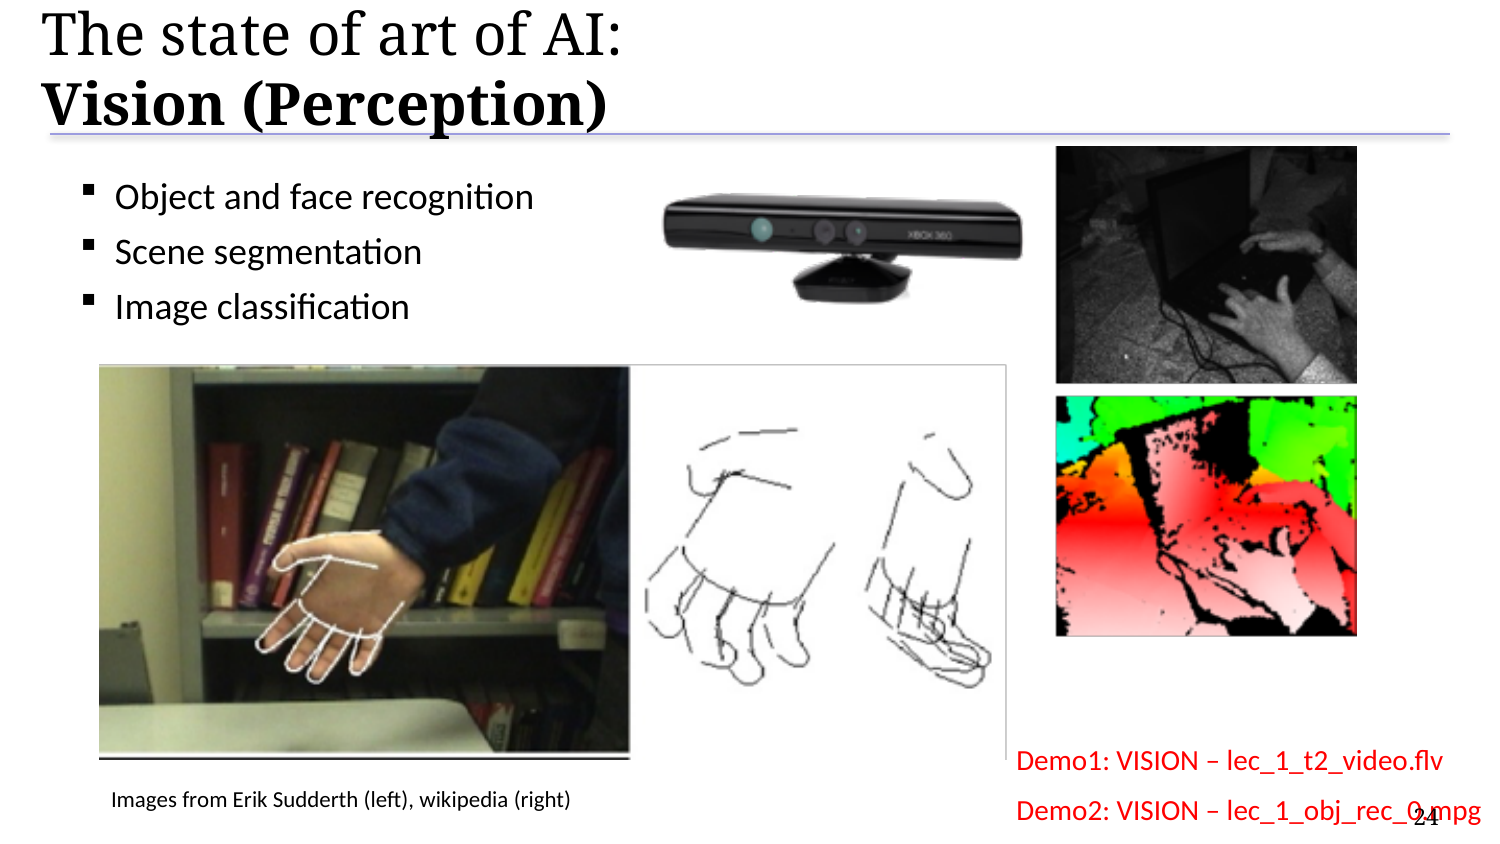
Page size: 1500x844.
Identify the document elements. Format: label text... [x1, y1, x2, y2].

text_box Demo2: VISION – lec_1_obj_rec_0.mpg [1001, 783, 1497, 834]
text_box Demo1: VISION – lec_1_t2_video.flv [1001, 734, 1459, 783]
picture [99, 146, 1357, 760]
title The state of art of AI: Vision (Perception) [0, 0, 1500, 138]
slide_number 24 [1187, 796, 1451, 834]
text_box Object and face recognition Scene segmentation Image classification [75, 171, 94, 335]
text_box Images from Erik Sudderth (left), wikipedia (right) [106, 784, 675, 822]
